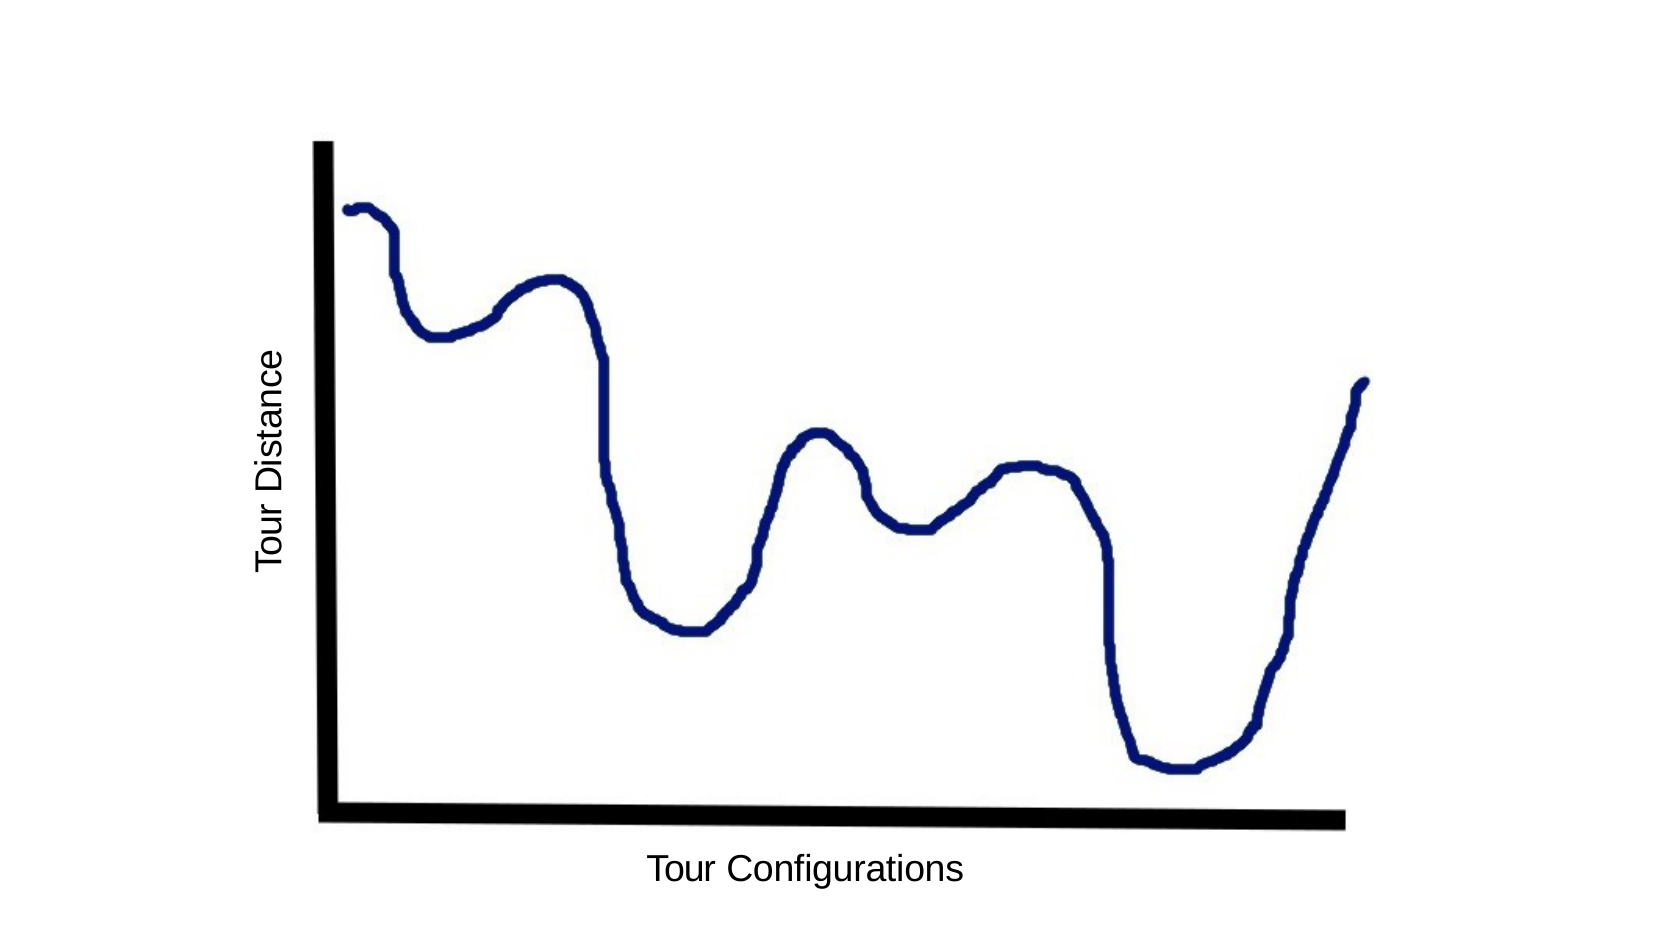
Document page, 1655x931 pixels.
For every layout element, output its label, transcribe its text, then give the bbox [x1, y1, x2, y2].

text_box Tour Distance [245, 342, 292, 576]
text_box Tour Configurations [644, 845, 973, 890]
picture [311, 132, 1374, 833]
